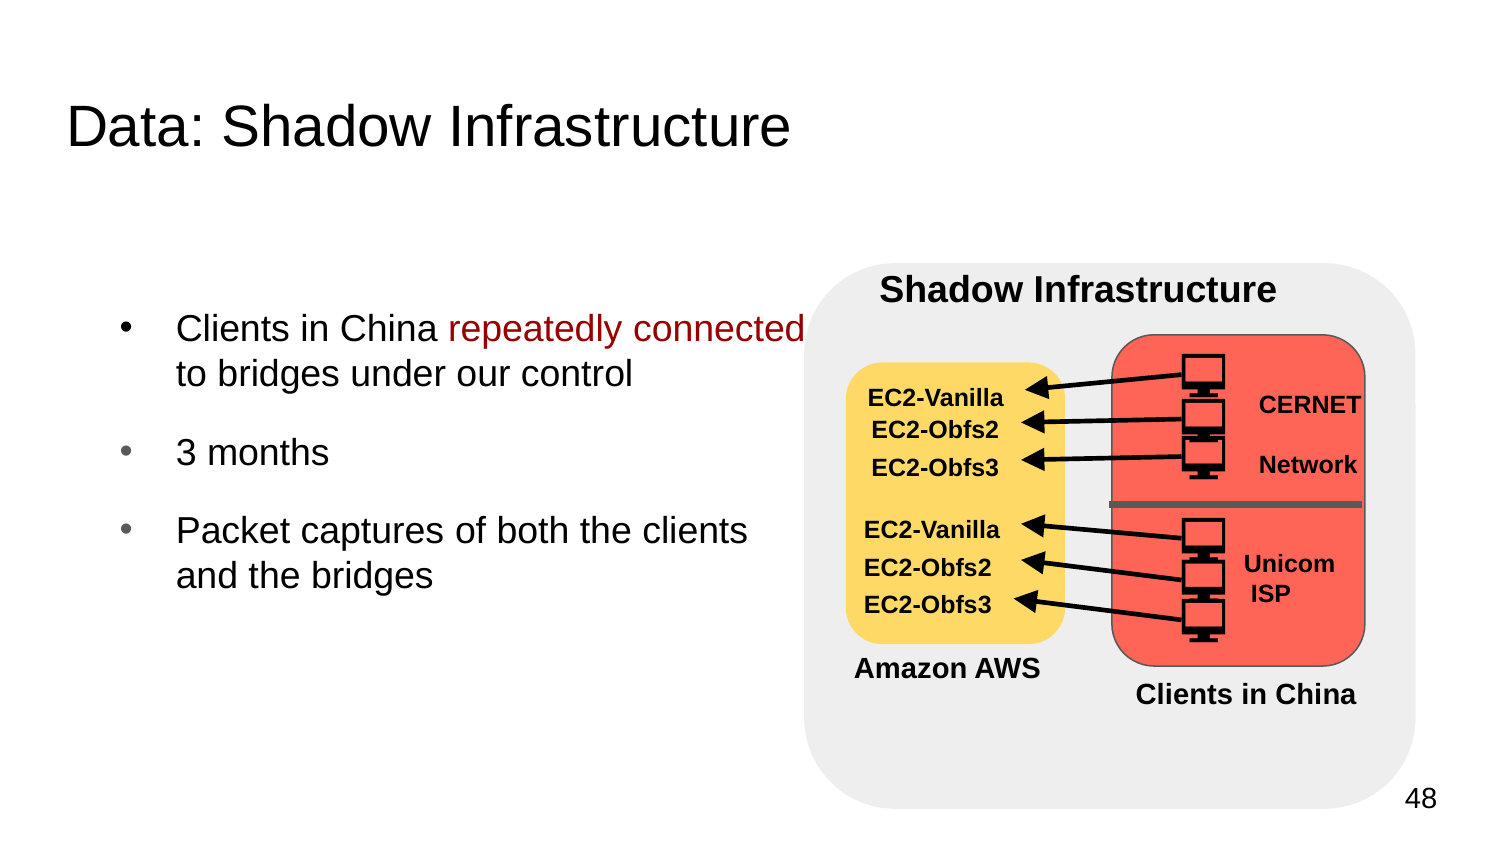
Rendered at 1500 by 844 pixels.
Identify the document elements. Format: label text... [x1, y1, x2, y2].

slide_number 48 [1389, 764, 1480, 830]
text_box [834, 249, 1388, 717]
text_box [835, 293, 1416, 809]
title Data: Shadow Infrastructure [51, 72, 1449, 167]
text_box Clients in China repeatedly connected to bridges under our control 3 months Packet captures of both the clients and the bridges [85, 289, 835, 801]
